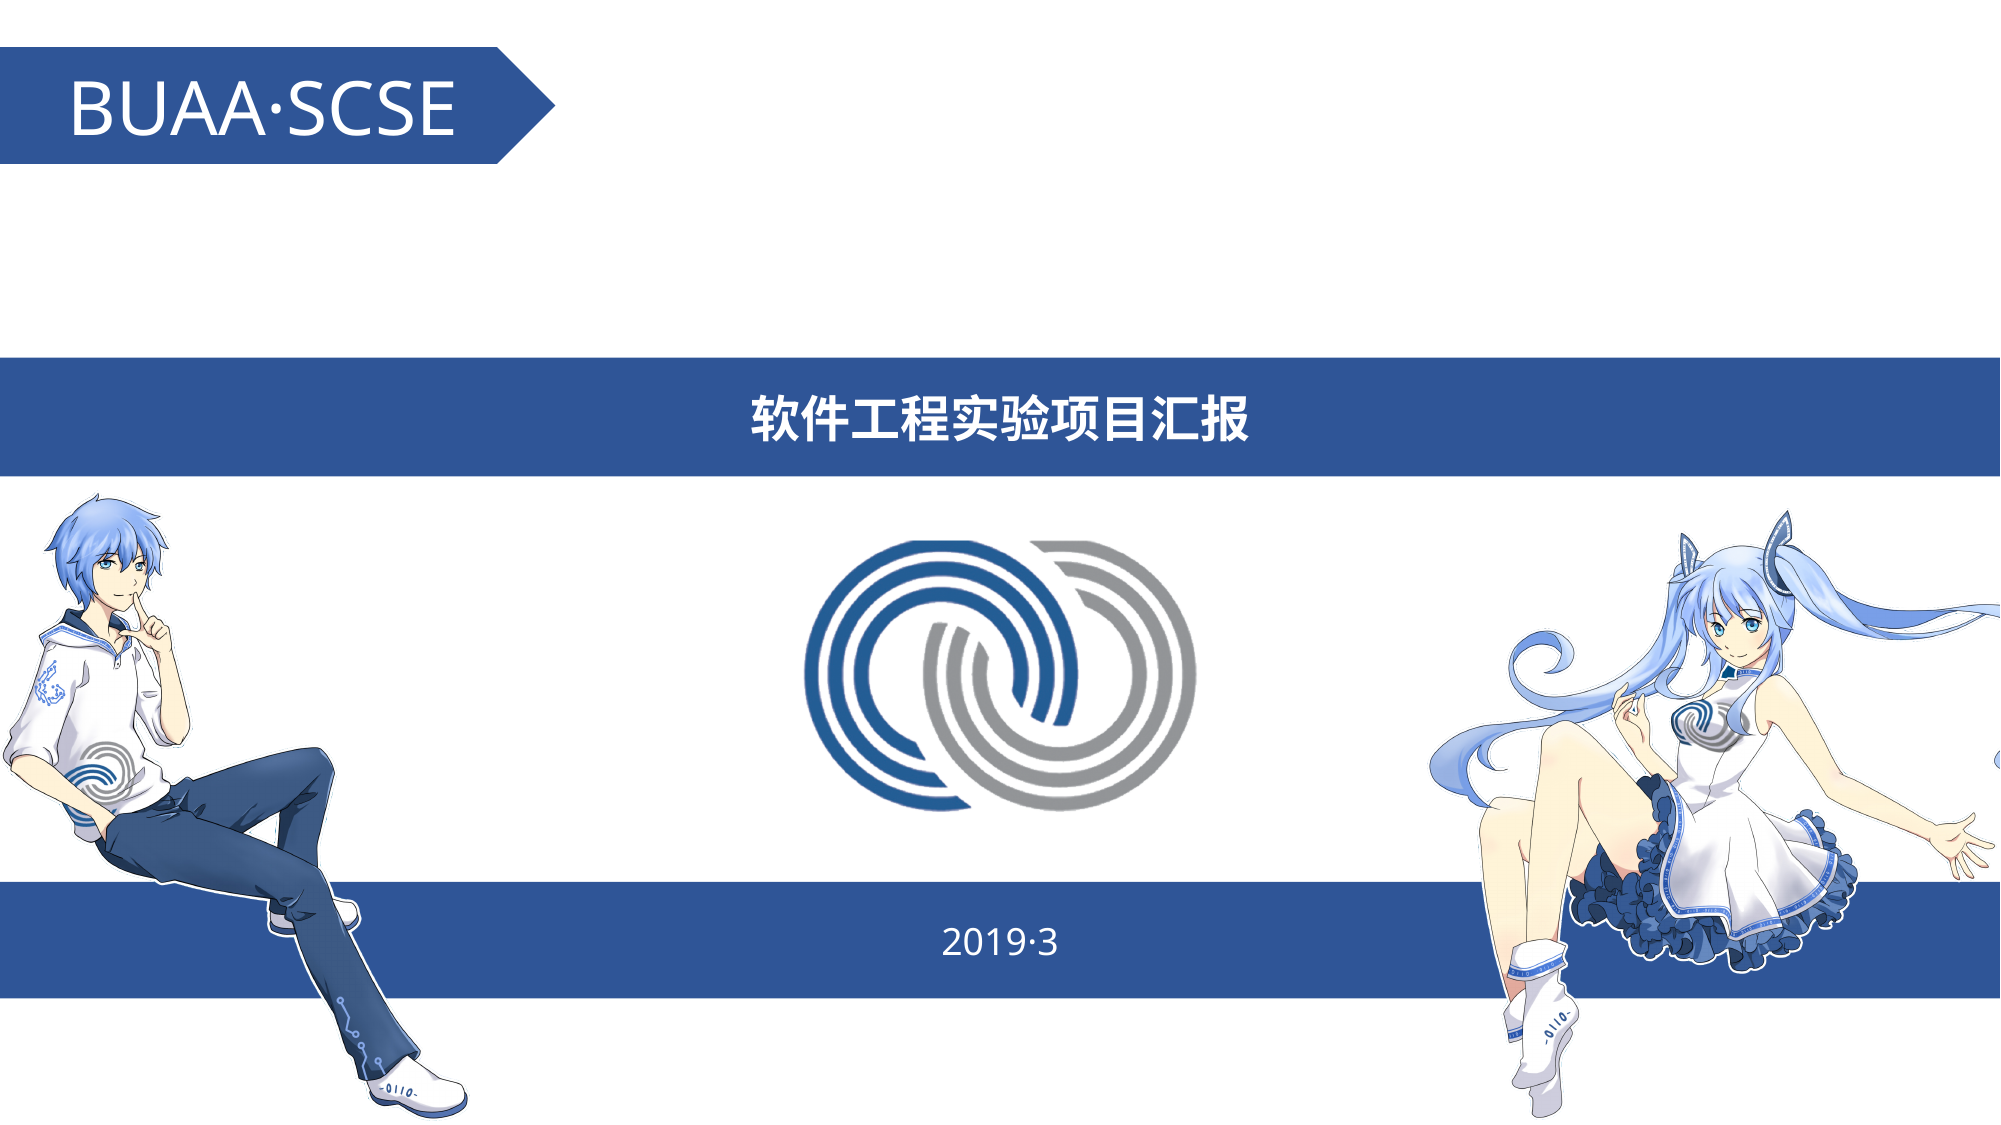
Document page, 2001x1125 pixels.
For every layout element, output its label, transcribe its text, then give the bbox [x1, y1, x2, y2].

text_box 软件工程实验项目汇报 [0, 357, 2000, 477]
picture [765, 502, 1235, 850]
text_box BUAA·SCSE [0, 46, 557, 165]
text_box 2019·3 [470, 881, 1427, 999]
picture [0, 490, 470, 1121]
picture [1427, 508, 2000, 1120]
